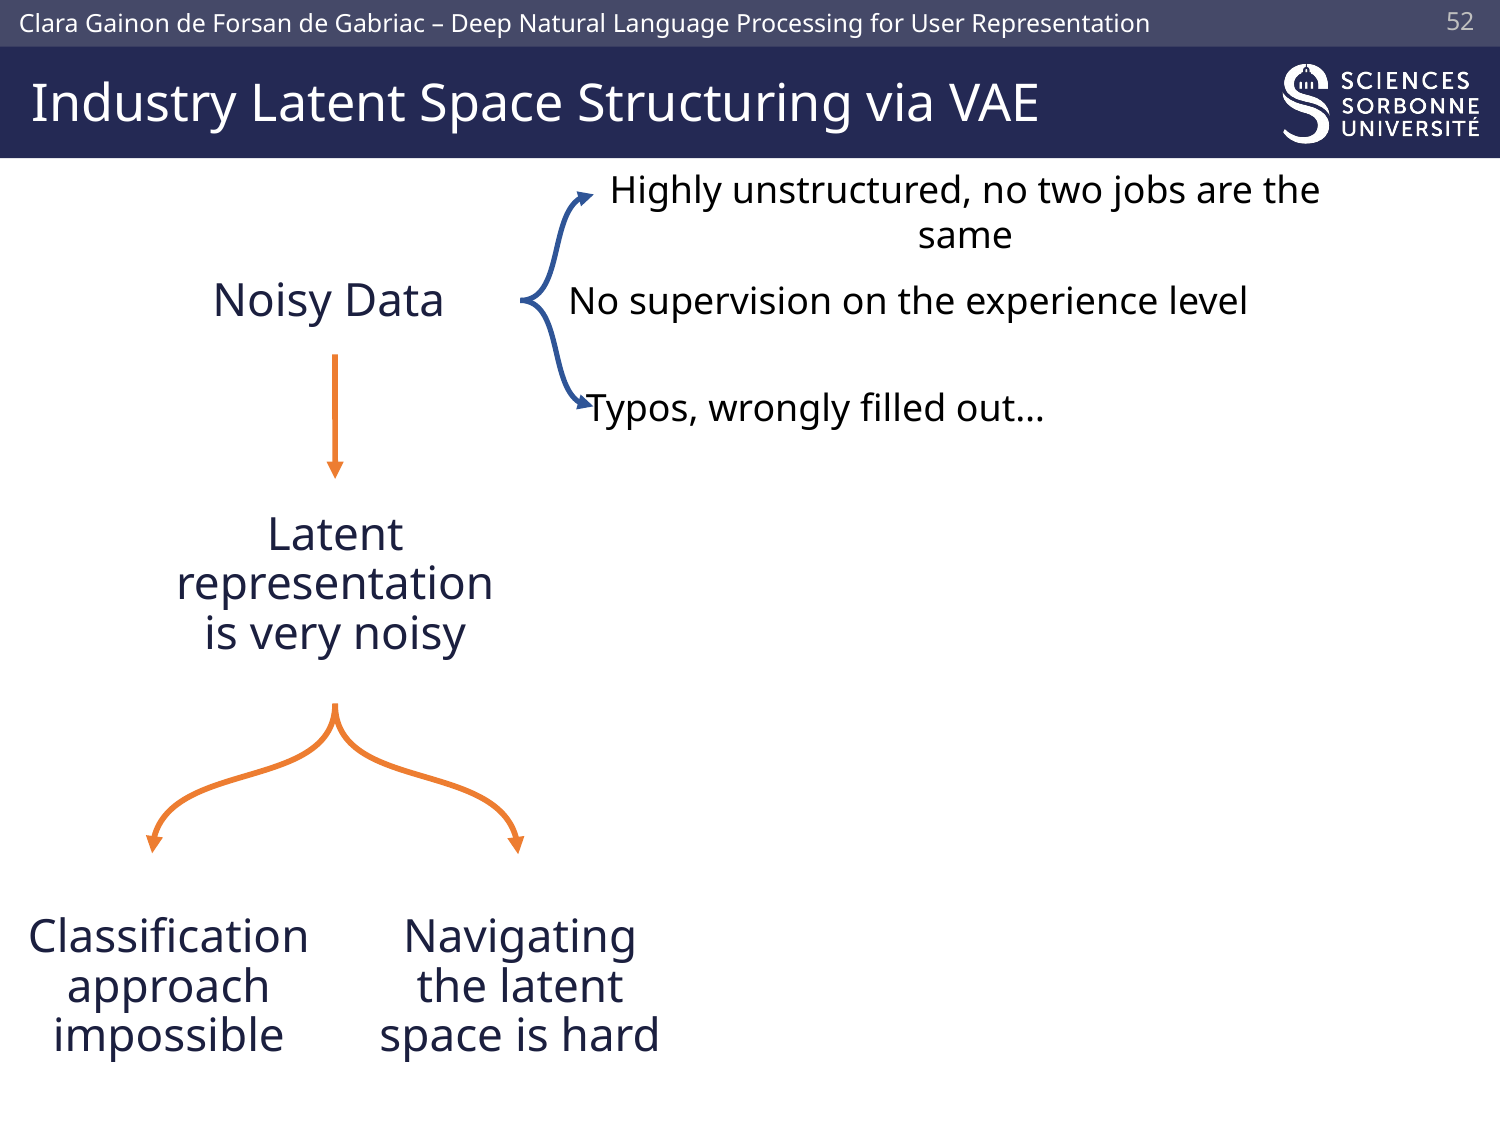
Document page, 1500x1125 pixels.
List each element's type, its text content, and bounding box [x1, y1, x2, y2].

text_box No supervision on the experience level [594, 270, 1265, 330]
text_box Navigating the latent space is hard [351, 881, 689, 1094]
title Industry Latent Space Structuring via VAE [16, 48, 1266, 161]
text_box Highly unstructured, no two jobs are the same [592, 159, 1339, 309]
slide_number 51 [1411, 0, 1490, 54]
text_box Noisy Data [193, 248, 478, 355]
text_box Classification approach impossible [0, 881, 338, 1094]
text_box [259, 595, 411, 962]
text_box Latent representation is very noisy [150, 478, 521, 691]
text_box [520, 194, 594, 407]
text_box Typos, wrongly filled out… [571, 376, 1061, 436]
